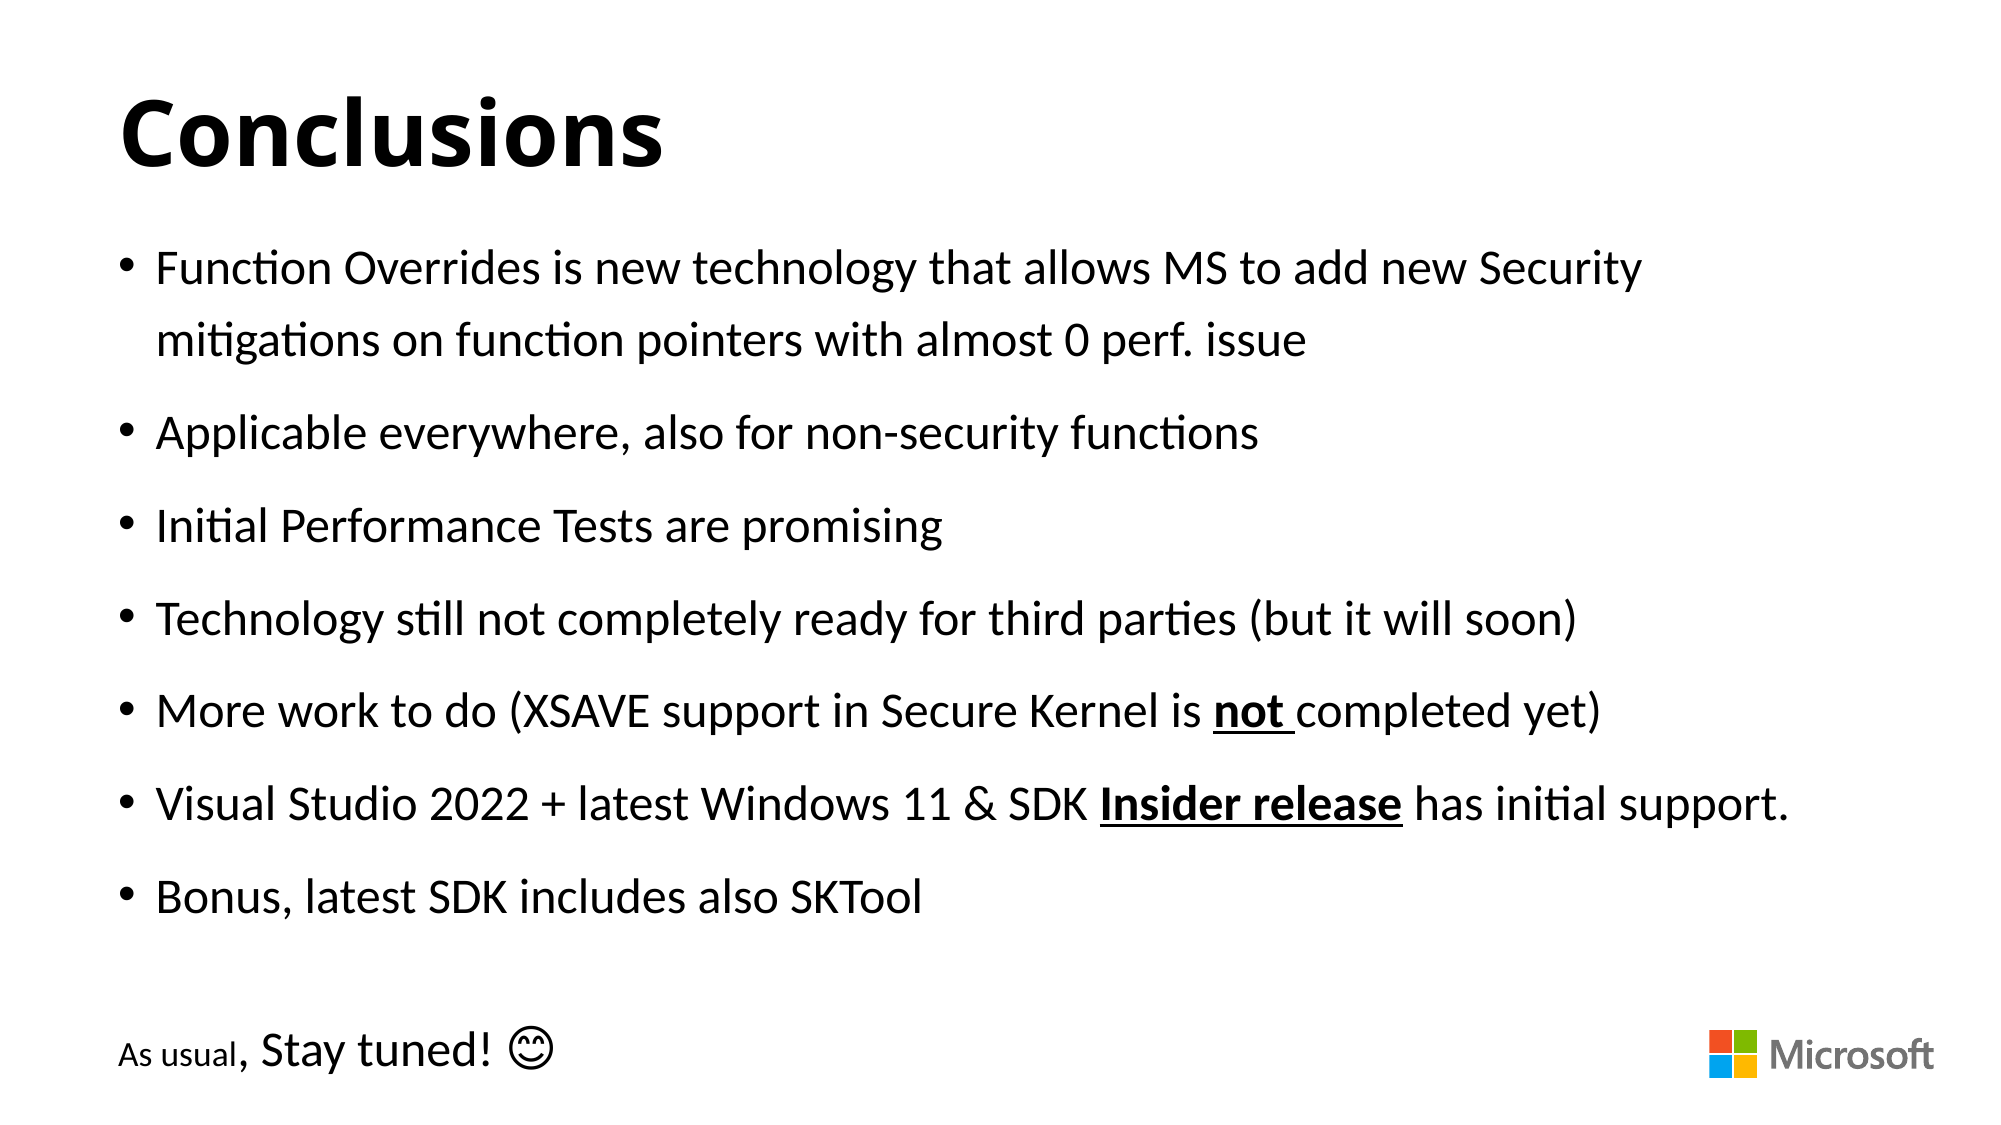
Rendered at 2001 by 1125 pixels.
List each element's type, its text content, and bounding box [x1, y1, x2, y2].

title Conclusions [103, 58, 741, 215]
text_box Function Overrides is new technology that allows MS to add new Security mitigations on function pointers with almost 0 perf. issue Applicable everywhere, also for non-security functions Initial Performance Tests are promising Technology still not completely ready for third parties (but it will soon) More work to do (XSAVE support in Secure Kernel is not completed yet) Visual Studio 2022 + latest Windows 11 & SDK Insider release has initial support. Bonus, latest SDK includes also SKTool As usual, Stay tuned! 😊 [103, 215, 1875, 1085]
